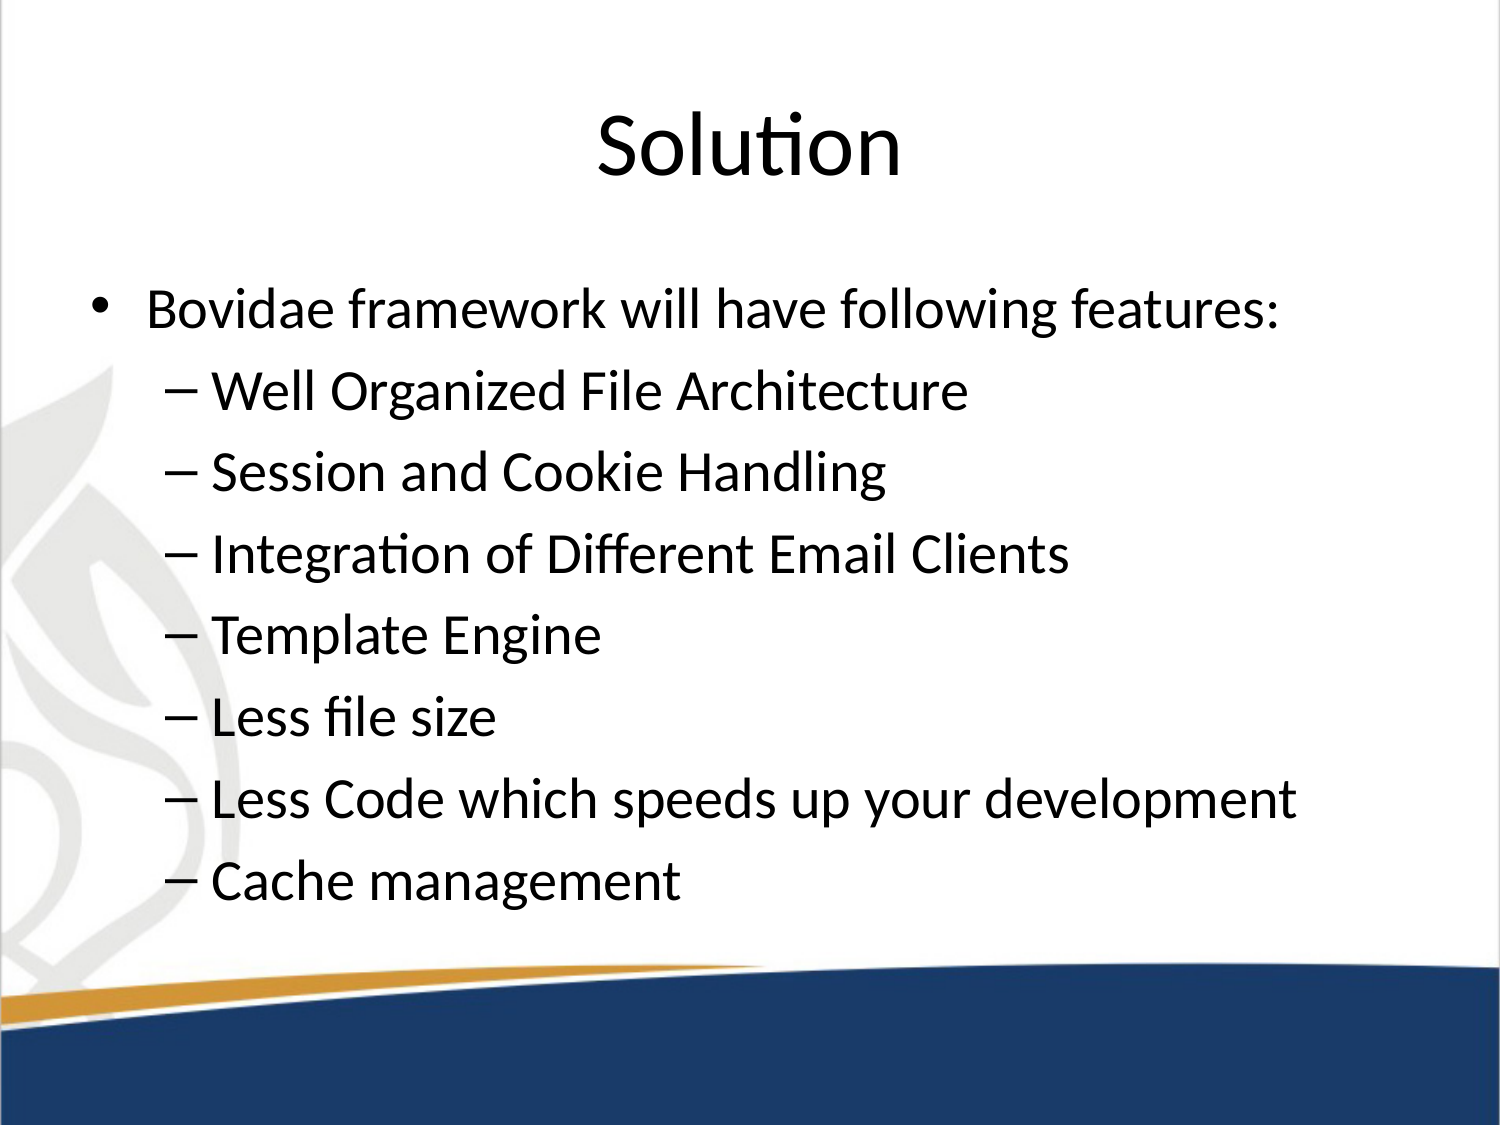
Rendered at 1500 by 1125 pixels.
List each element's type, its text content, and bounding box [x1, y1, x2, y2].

list Bovidae framework will have following features: Well Organized File Architecture Session and Cookie Handling Integration of Different Email Clients Template Engine Less file size Less Code which speeds up your development Cache management [75, 262, 1425, 1005]
picture [0, 0, 1500, 1125]
title Solution [75, 45, 1425, 233]
